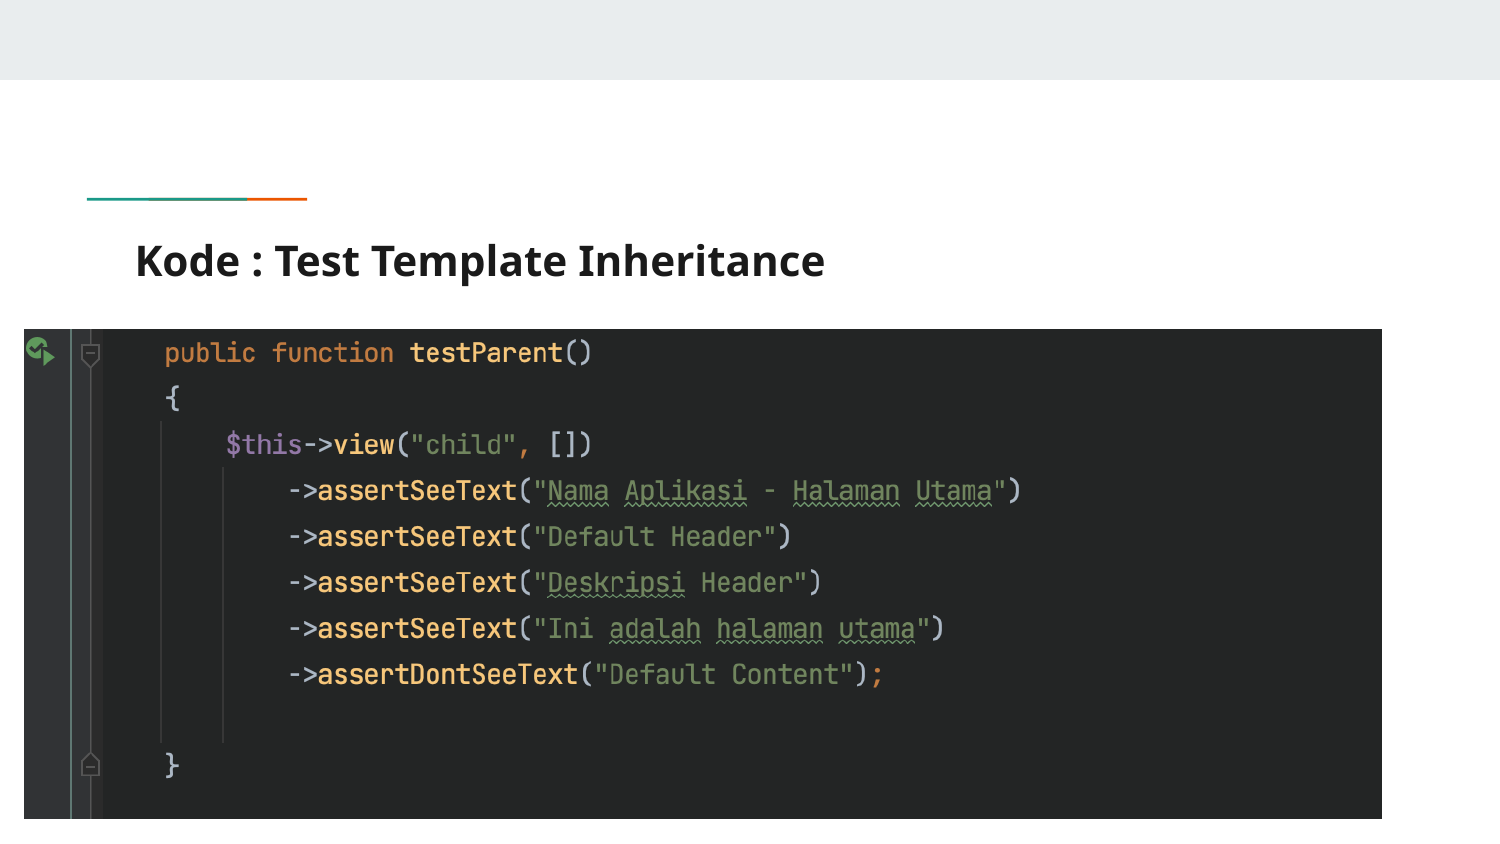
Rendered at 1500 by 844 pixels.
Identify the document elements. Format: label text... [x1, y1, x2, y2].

picture [24, 328, 1382, 819]
title Kode : Test Template Inheritance [119, 216, 1381, 305]
